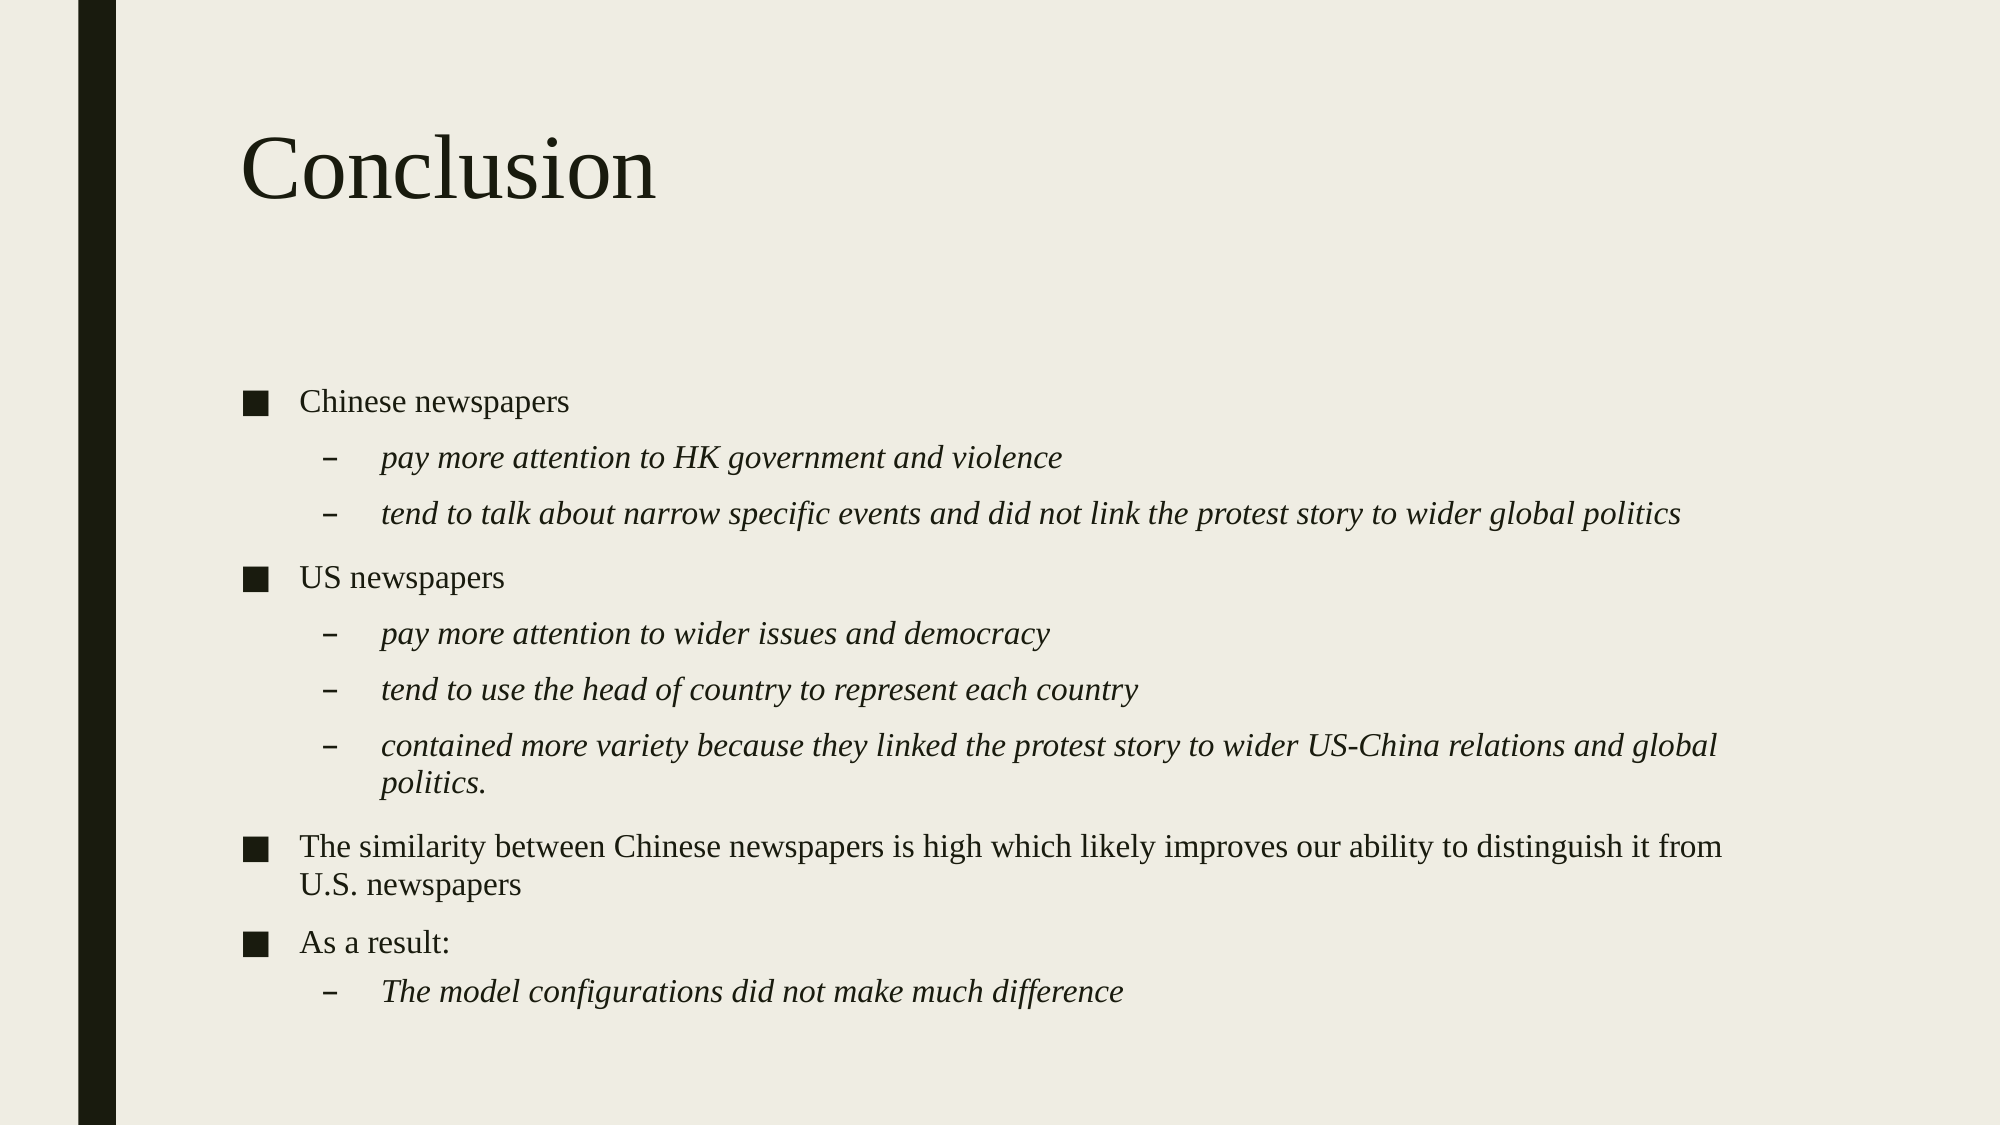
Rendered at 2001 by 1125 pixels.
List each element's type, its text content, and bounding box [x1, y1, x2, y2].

list Chinese newspapers pay more attention to HK government and violence tend to talk about narrow specific events and did not link the protest story to wider global politics US newspapers pay more attention to wider issues and democracy tend to use the head of country to represent each country contained more variety because they linked the protest story to wider US-China relations and global politics. The similarity between Chinese newspapers is high which likely improves our ability to distinguish it from U.S. newspapers As a result: The model configurations did not make much difference [225, 375, 1800, 1024]
title Conclusion [225, 112, 1800, 357]
